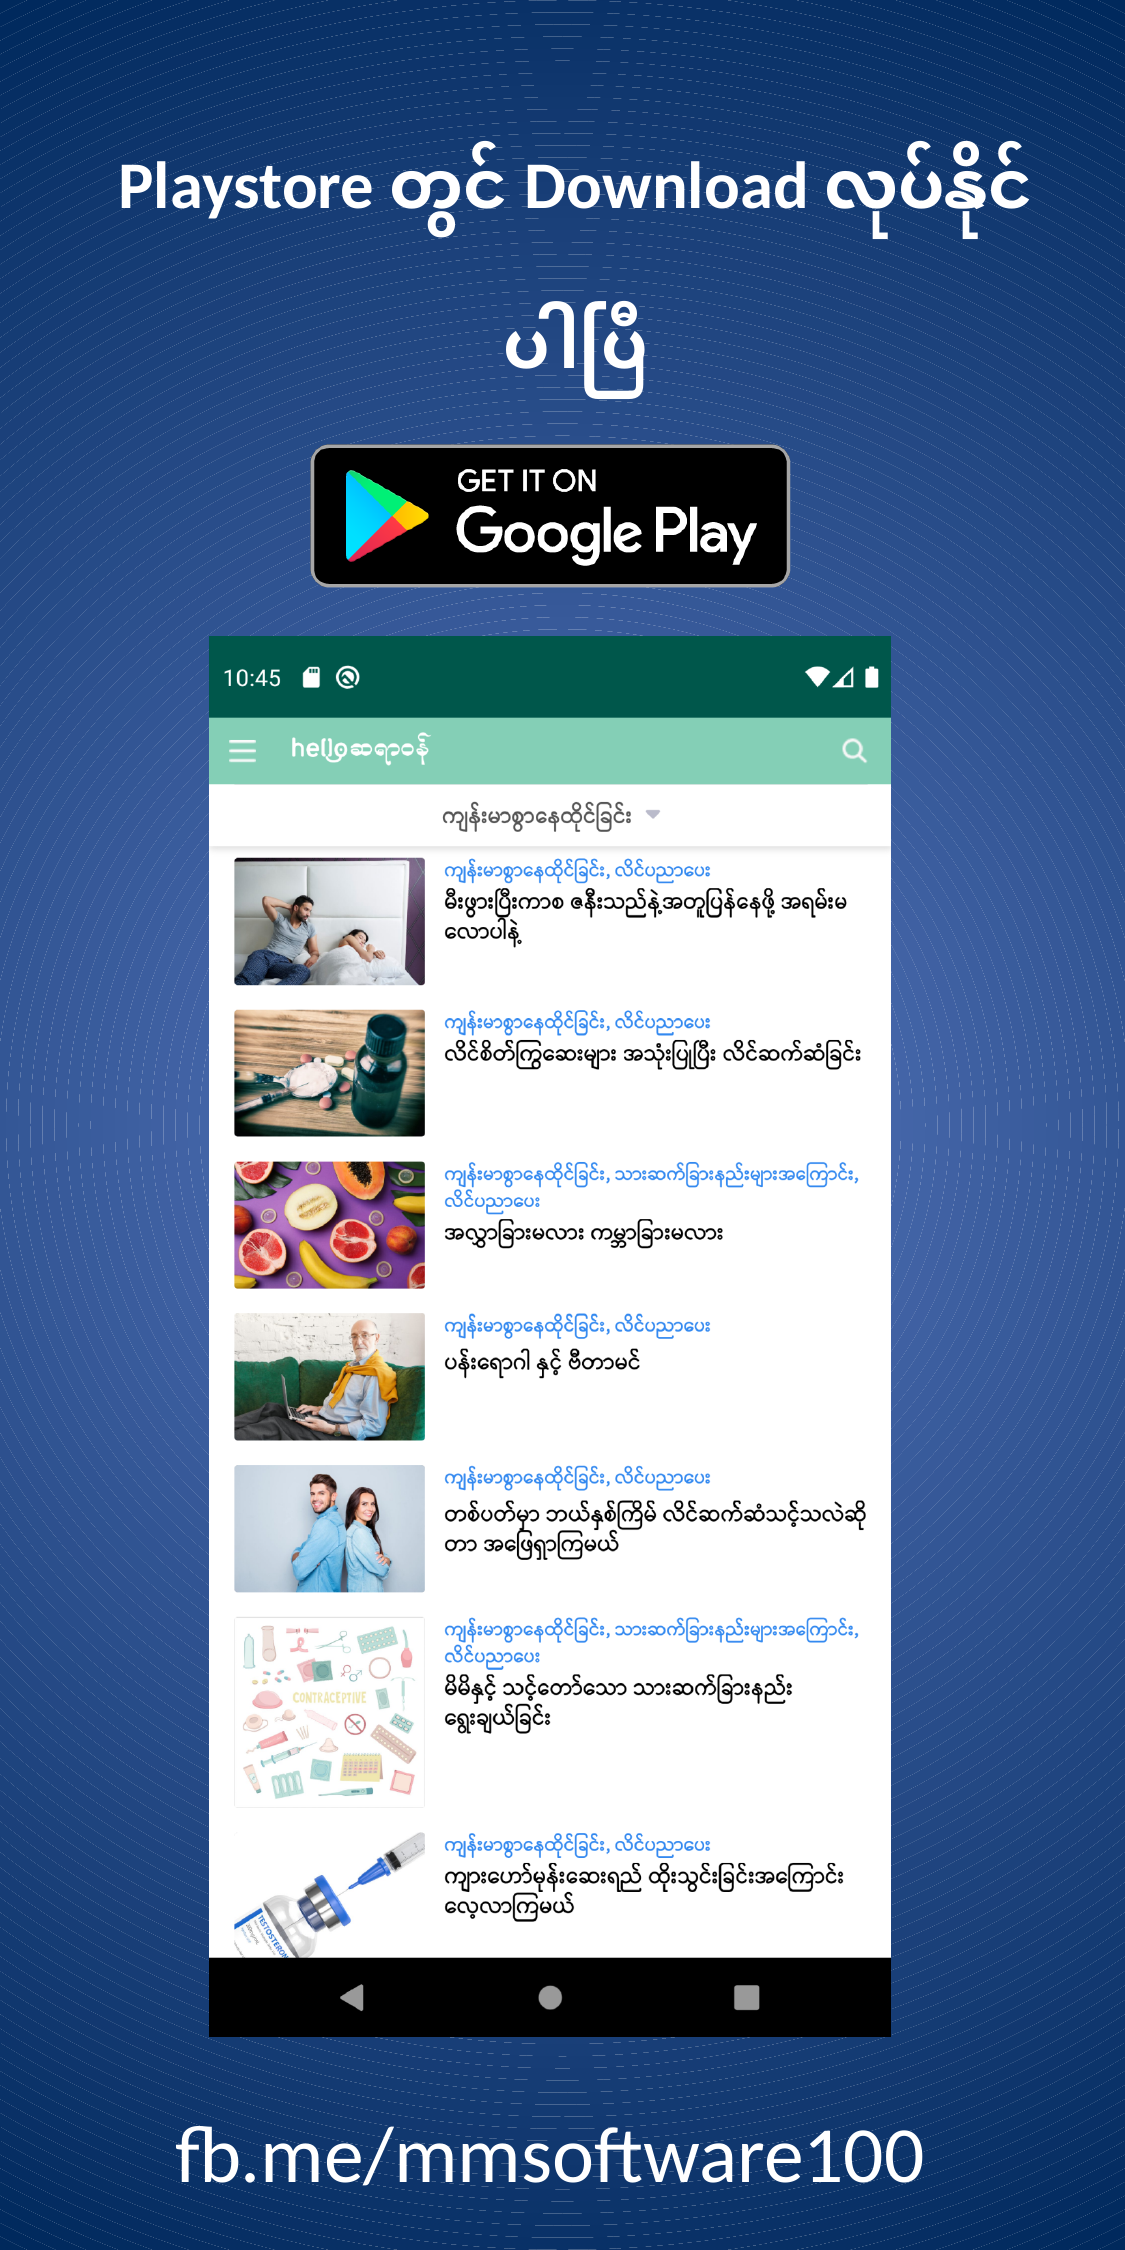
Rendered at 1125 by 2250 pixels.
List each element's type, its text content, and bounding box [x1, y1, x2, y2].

picture [209, 636, 891, 2037]
subtitle fb.me/mmsoftware100 [156, 2093, 944, 2219]
picture [275, 409, 825, 623]
title Playstore တွင် Download လုပ်နိုင်ပါပြီ [97, 99, 1054, 344]
